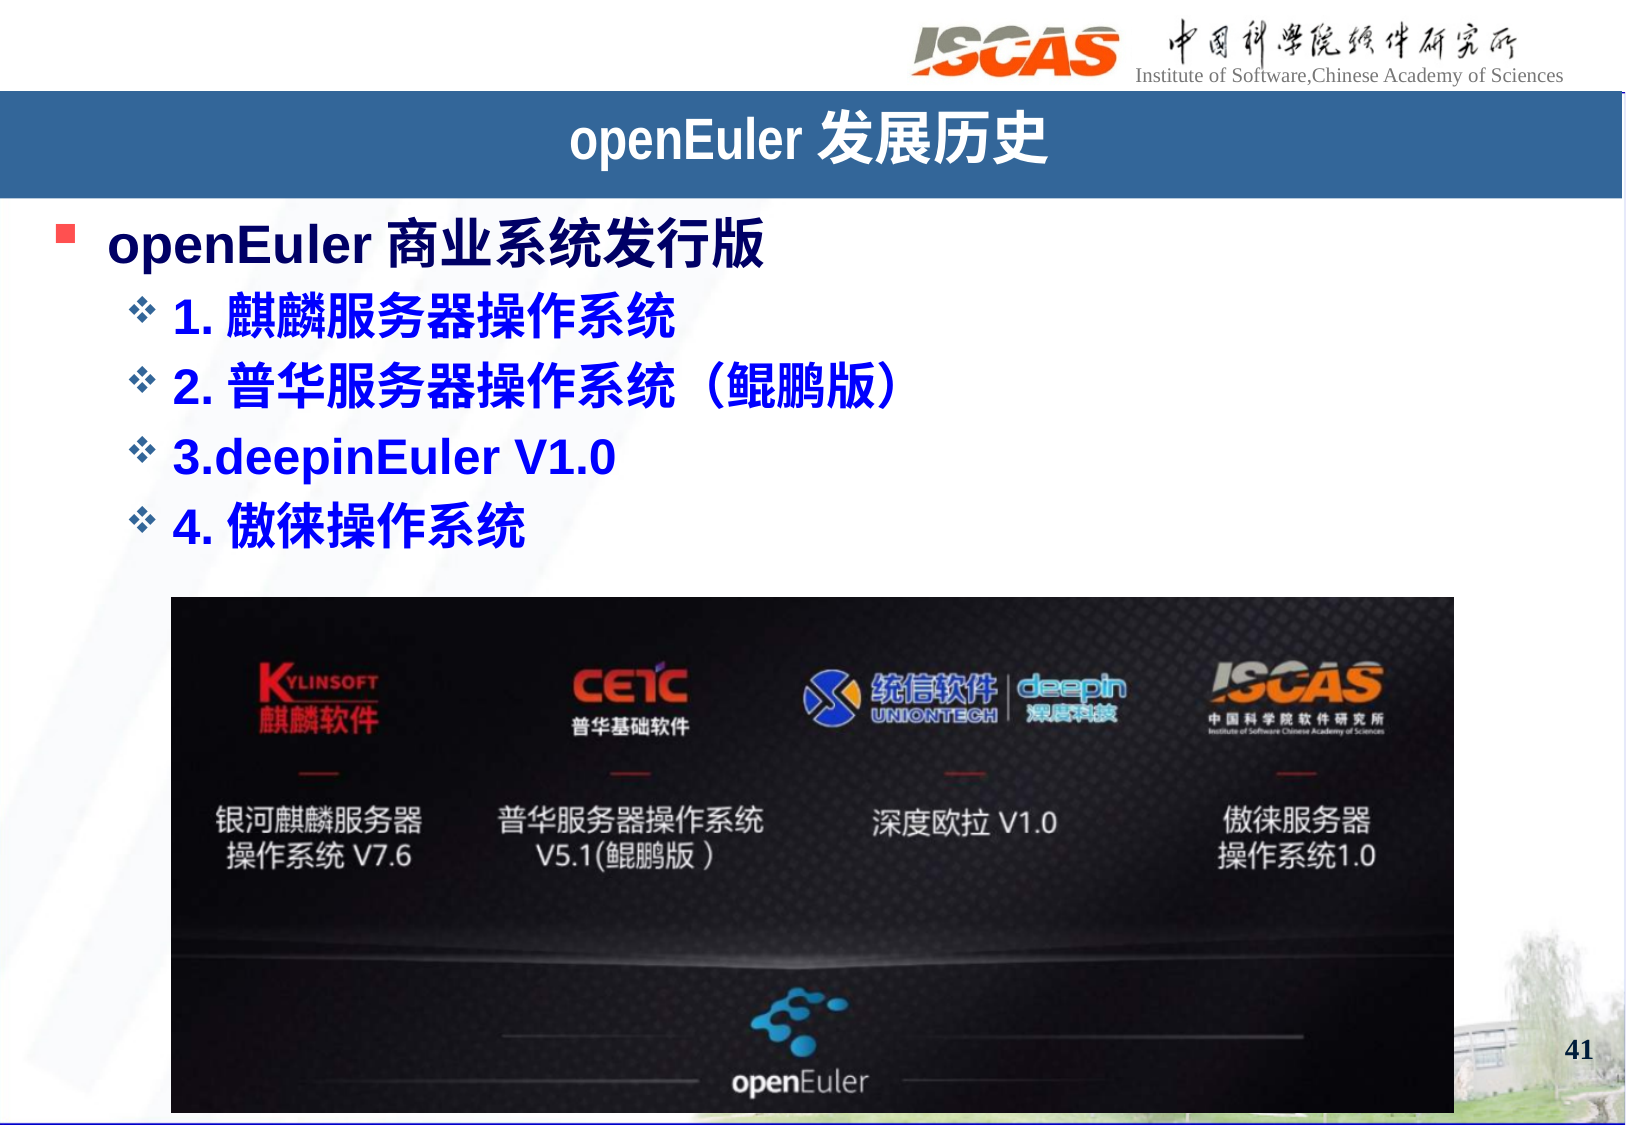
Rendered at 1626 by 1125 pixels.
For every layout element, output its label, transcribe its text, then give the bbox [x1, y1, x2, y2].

picture [0, 92, 1626, 1125]
list openEuler商业系统发行版 1.麒麟服务器操作系统 2.普华服务器操作系统（鲲鹏版） 3.deepinEuler V1.0 4.傲徕操作系统 [35, 202, 1584, 463]
picture [1166, 15, 1519, 71]
picture [907, 18, 1132, 87]
slide_number 41 [1459, 1023, 1610, 1099]
title openEuler发展历史 [0, 91, 1622, 199]
